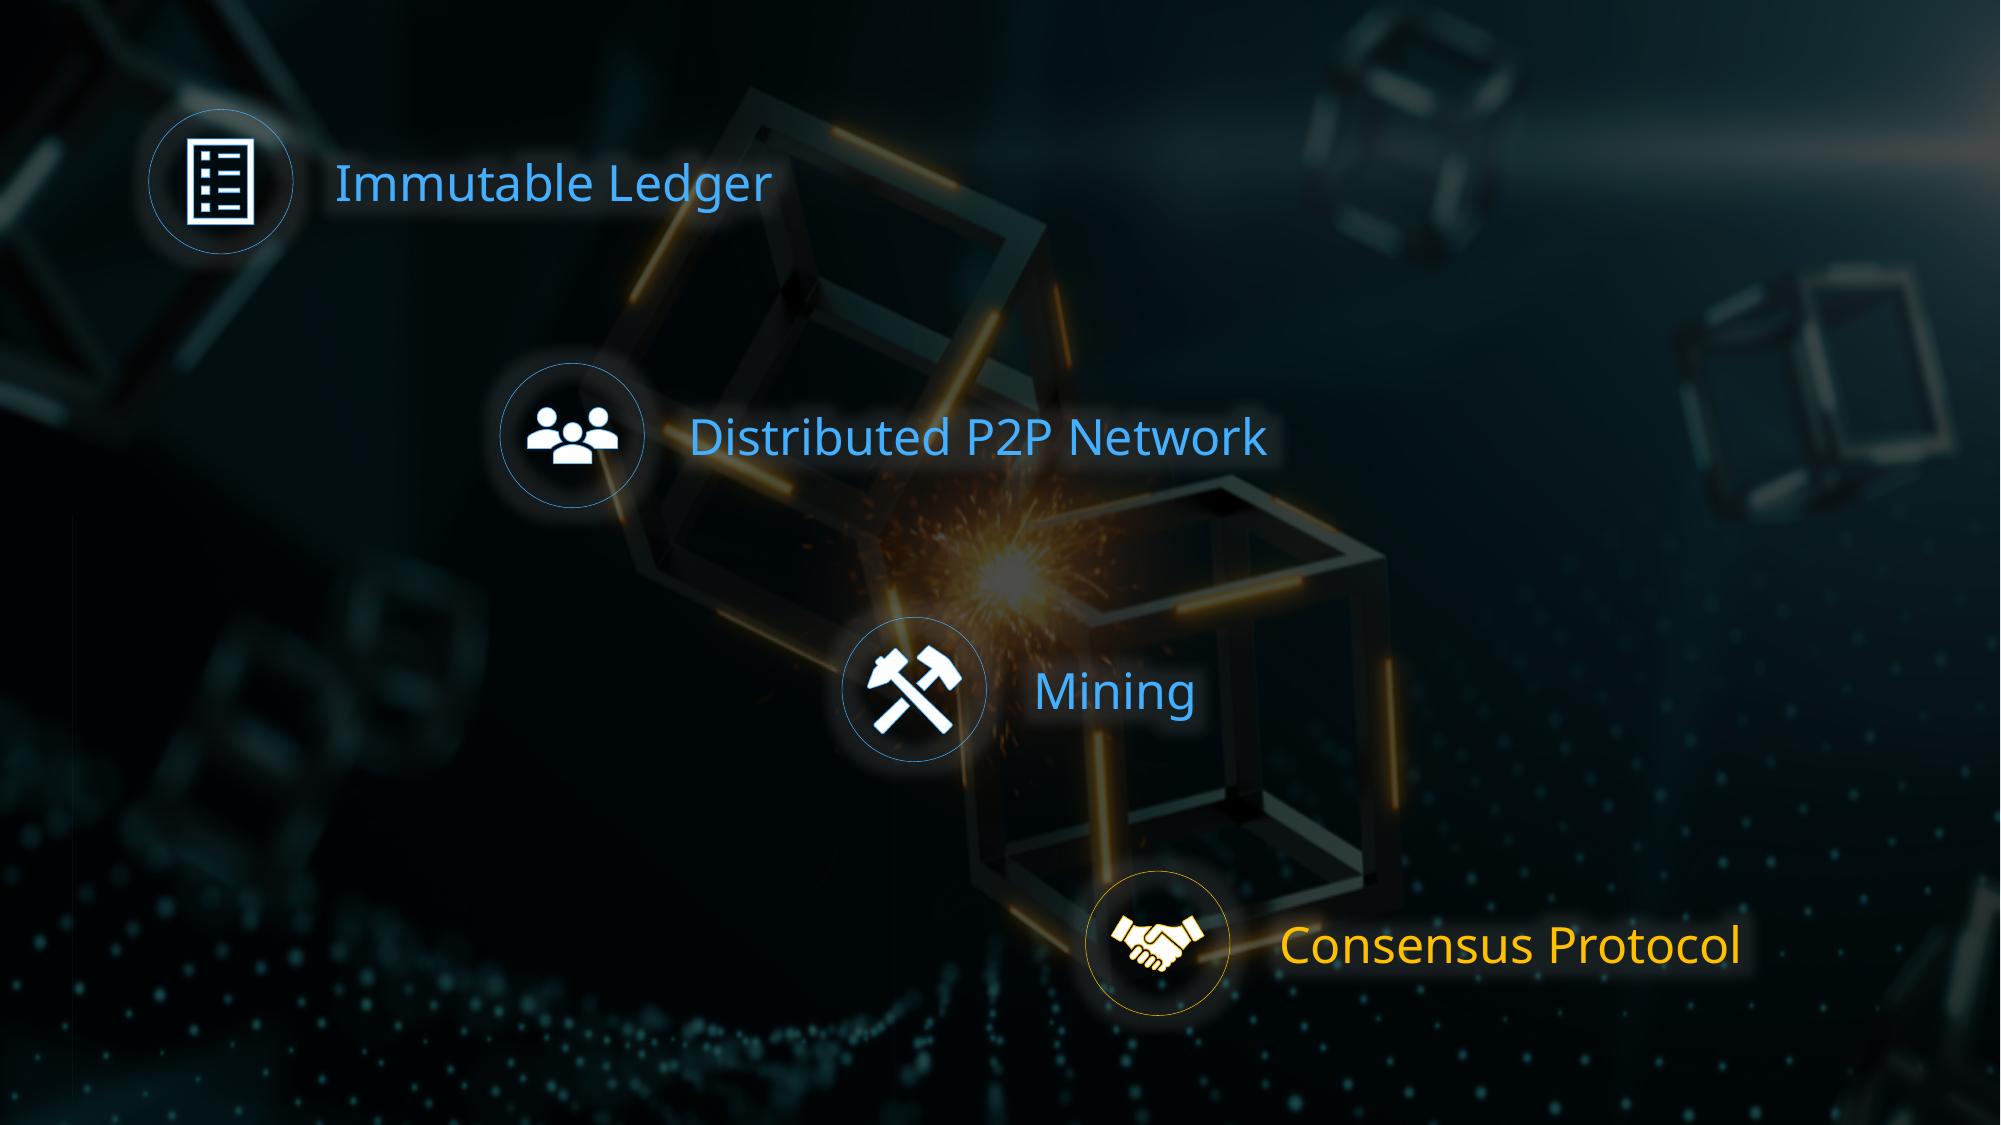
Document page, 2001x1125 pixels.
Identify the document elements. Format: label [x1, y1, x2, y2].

text_box [0, 0, 2000, 1125]
text_box [148, 109, 990, 254]
text_box [842, 617, 1687, 762]
text_box [499, 363, 1343, 508]
text_box [1085, 871, 1934, 1016]
